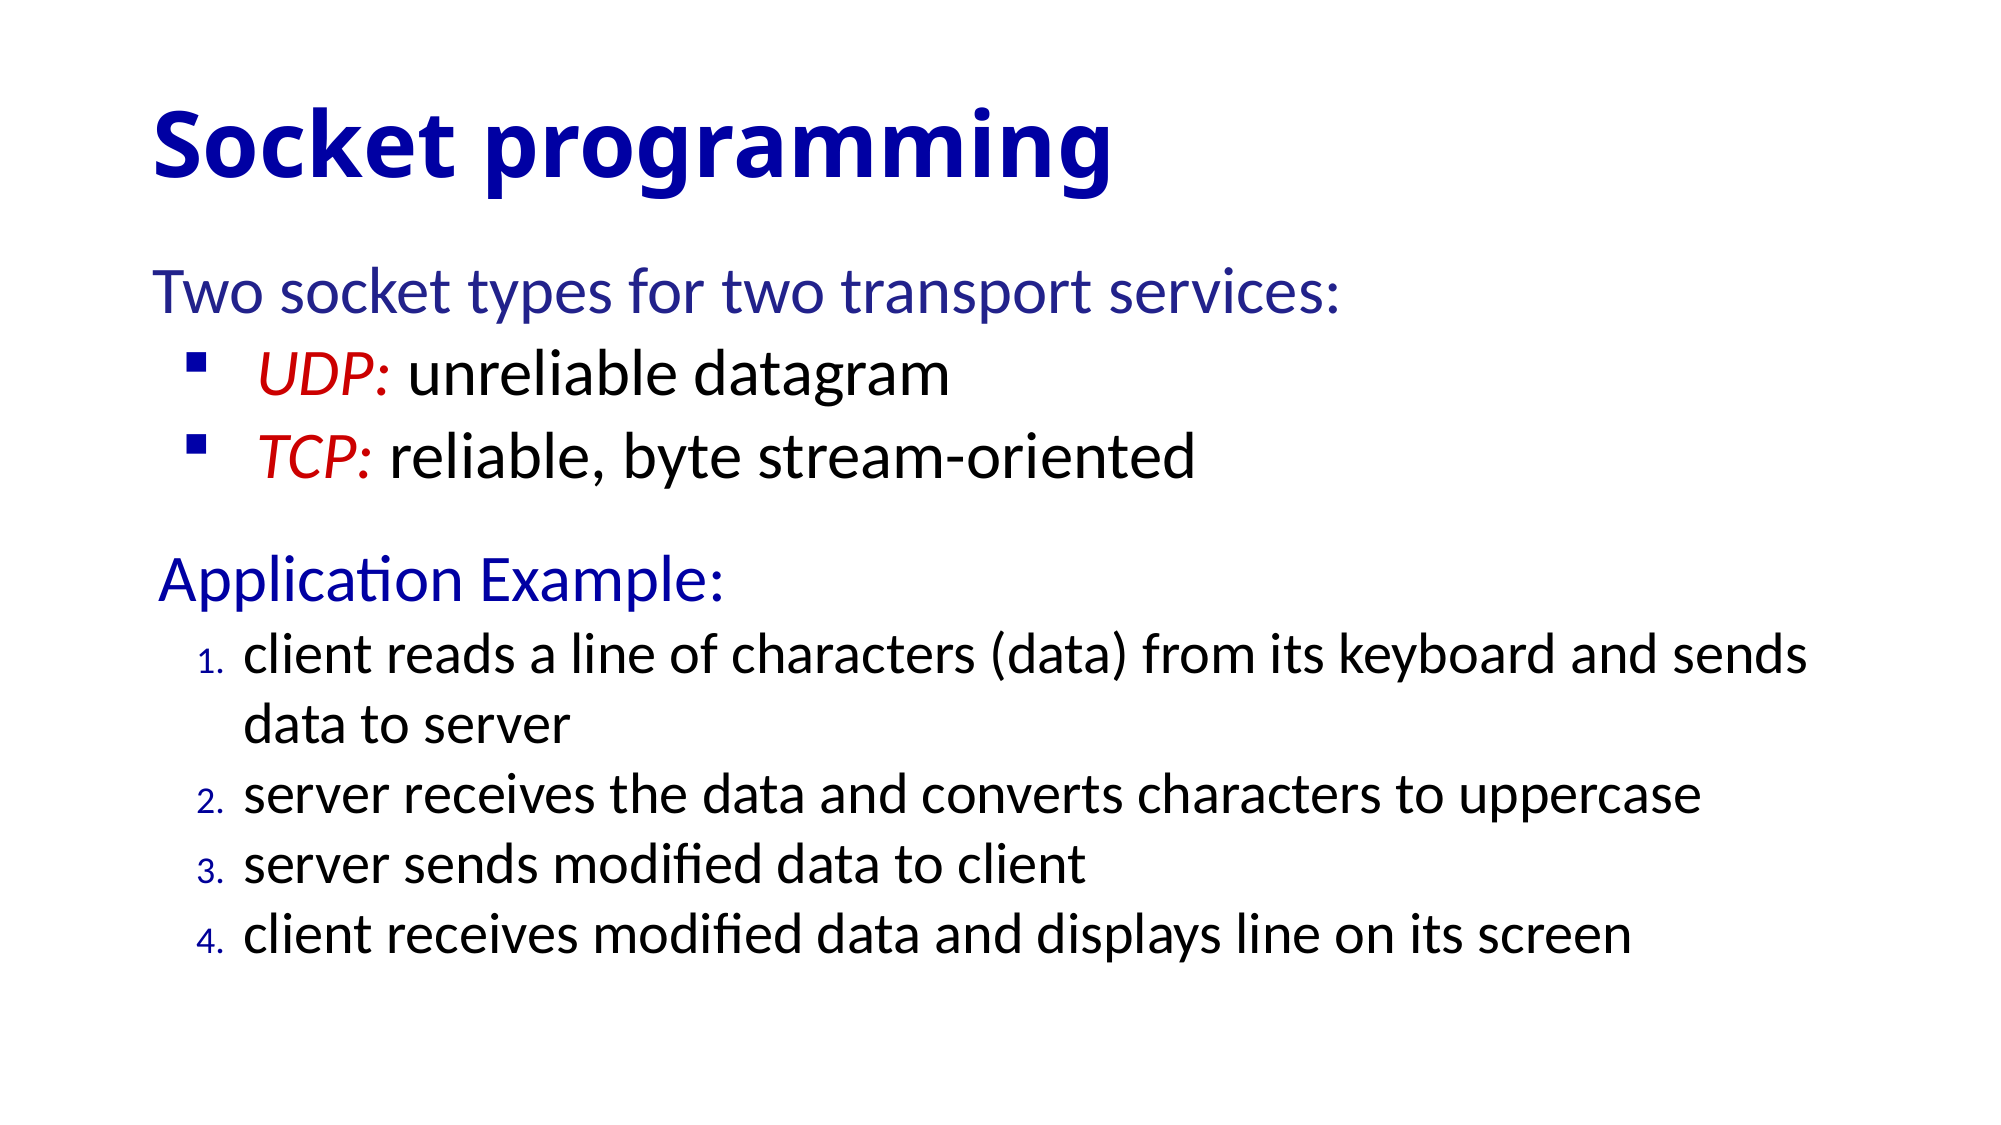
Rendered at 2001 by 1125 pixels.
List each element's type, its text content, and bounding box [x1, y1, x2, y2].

title Socket programming [137, 74, 1863, 221]
text_box Application Example: client reads a line of characters (data) from its keyboard and sends data to server server receives the data and converts characters to uppercase server sends modified data to client client receives modified data and displays line on its screen [144, 539, 1916, 1112]
list Two socket types for two transport services: UDP: unreliable datagram TCP: reliable, byte stream-oriented [137, 248, 1909, 535]
